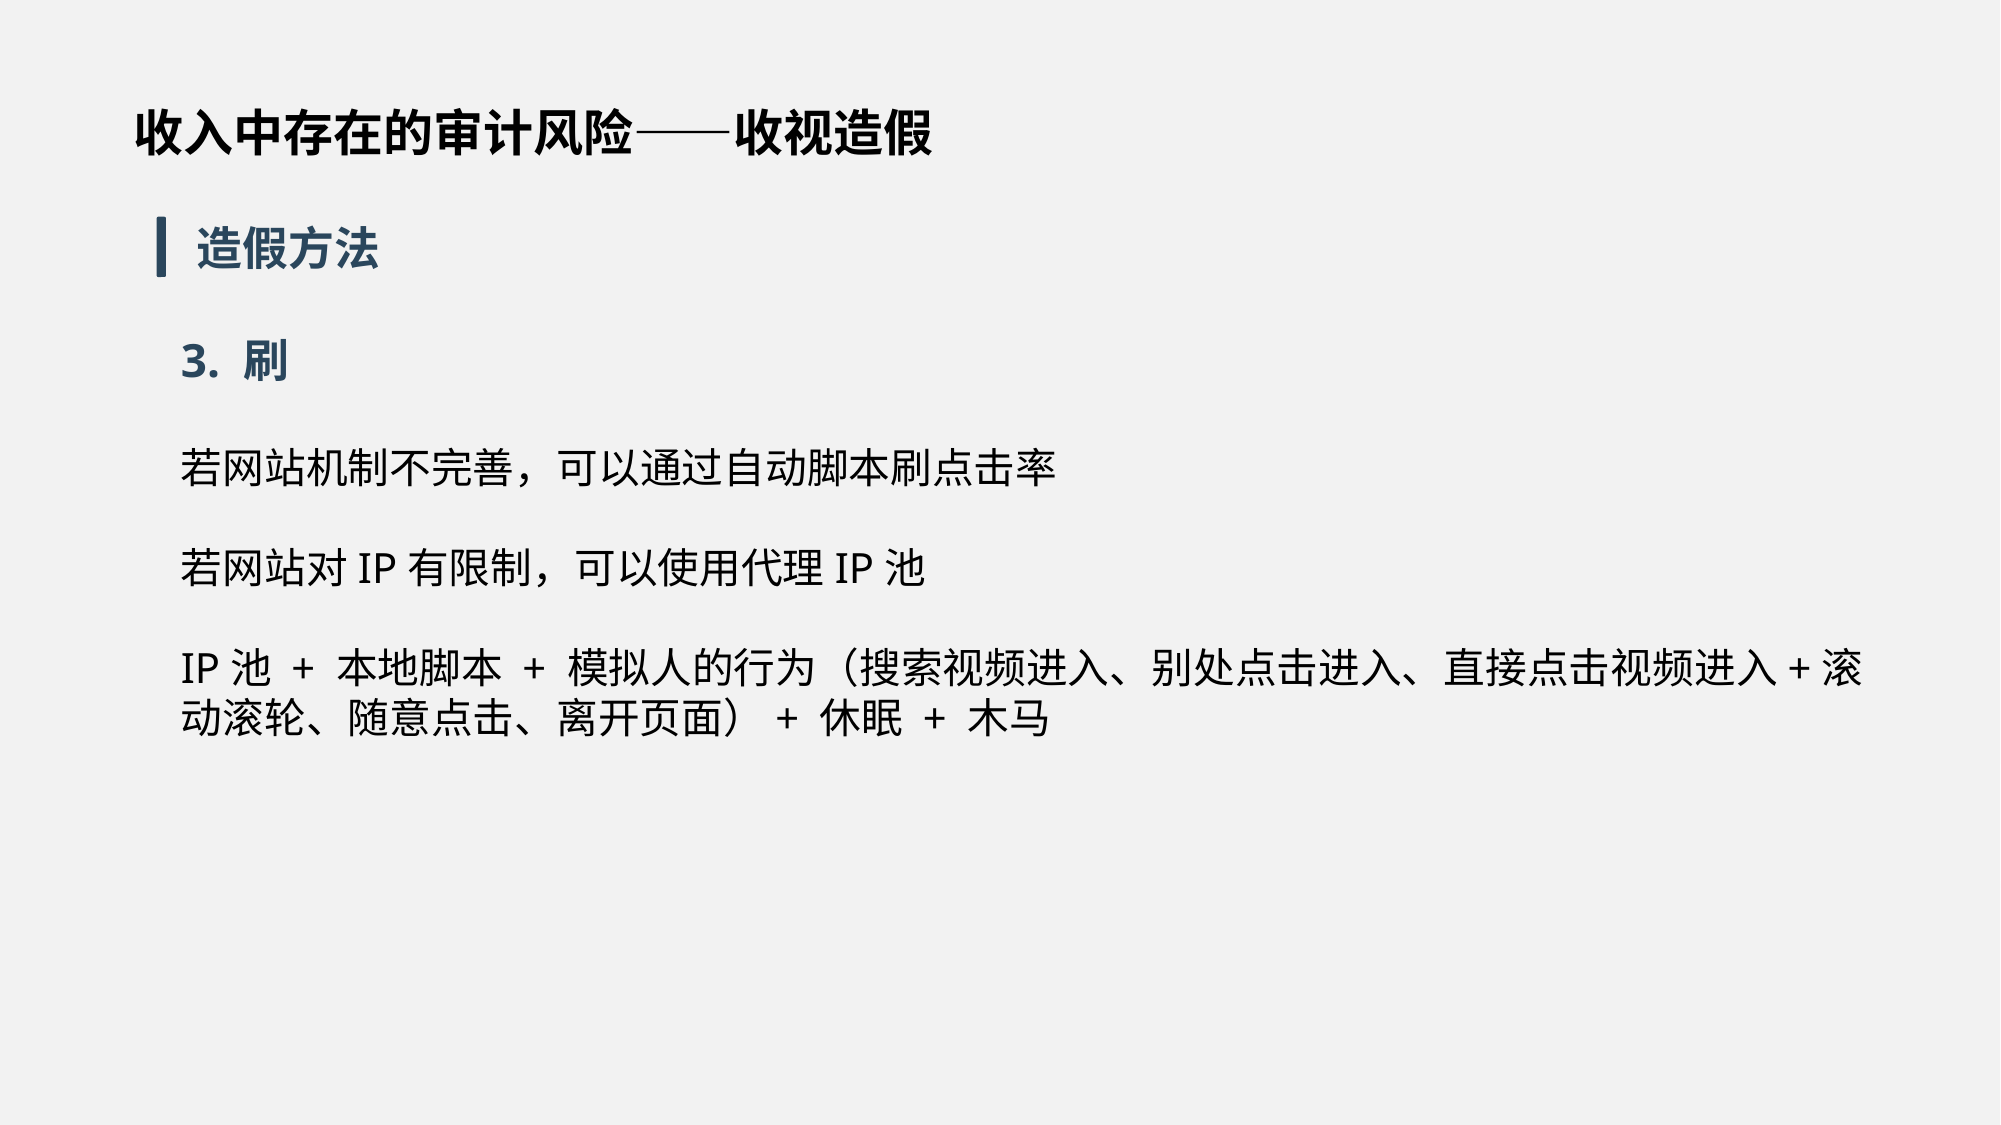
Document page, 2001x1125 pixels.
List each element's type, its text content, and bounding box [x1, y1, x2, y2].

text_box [156, 211, 1897, 1107]
text_box 收入中存在的审计风险——收视造假 [133, 89, 1000, 173]
